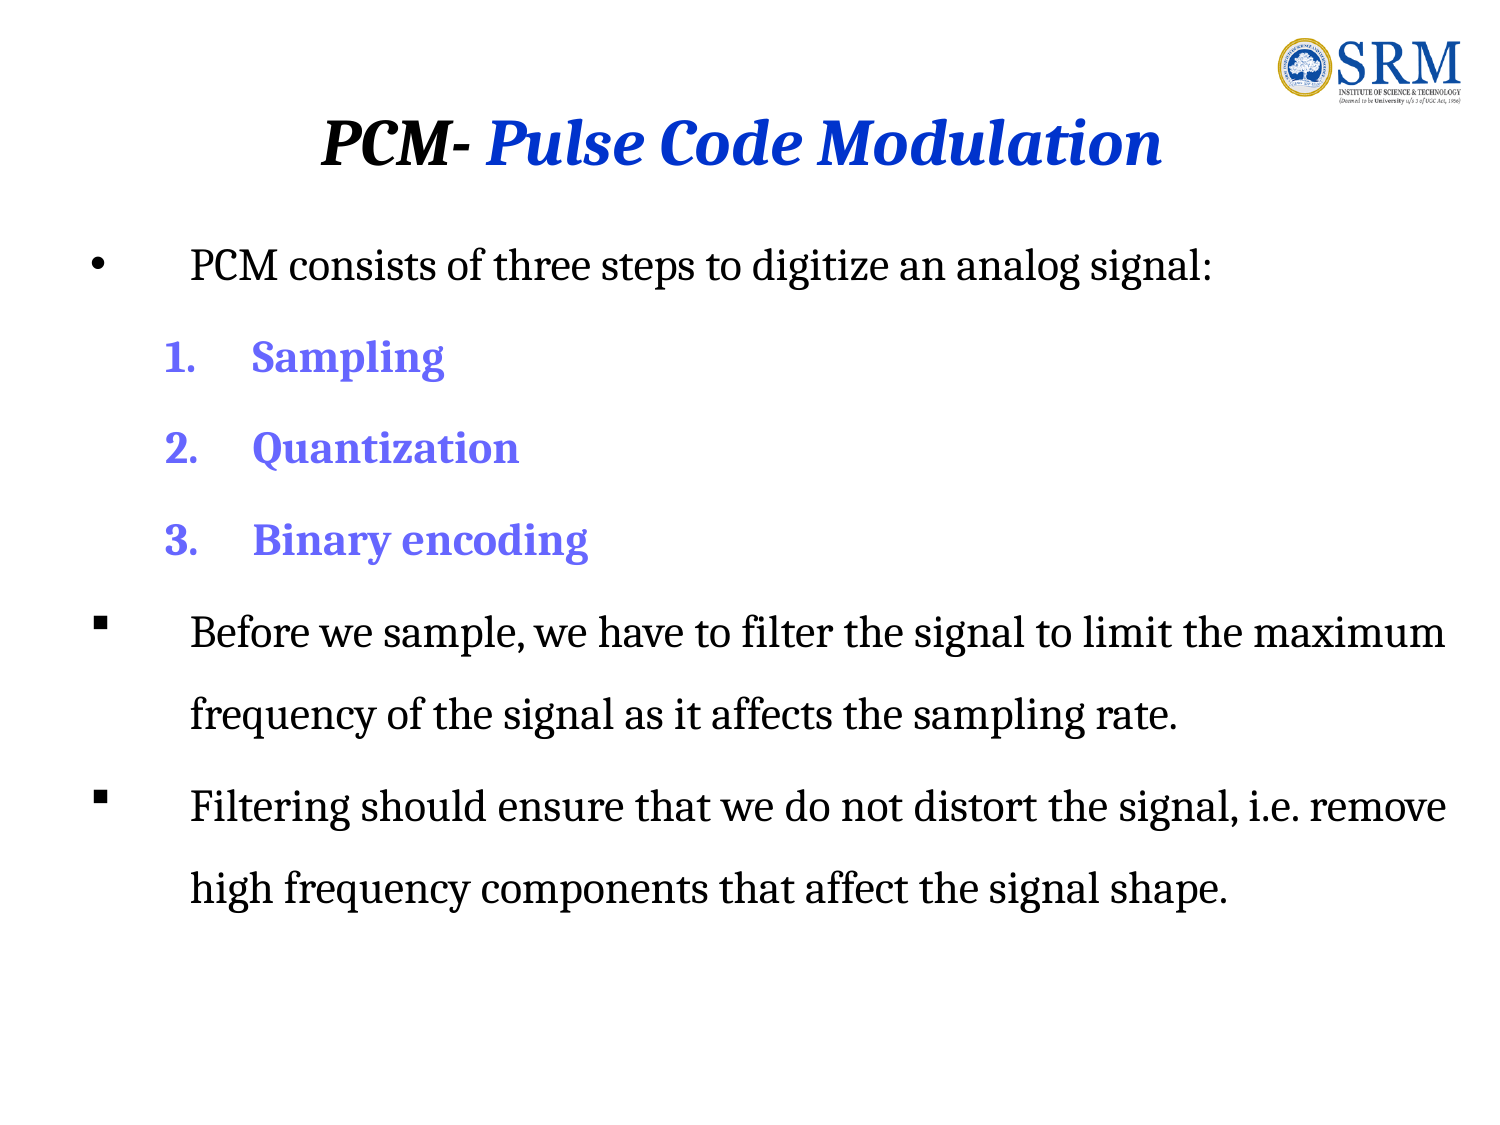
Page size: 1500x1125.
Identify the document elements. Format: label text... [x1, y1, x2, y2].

picture [1275, 25, 1466, 113]
list PCM consists of three steps to digitize an analog signal: Sampling Quantization Binary encoding Before we sample, we have to filter the signal to limit the maximum frequency of the signal as it affects the sampling rate. Filtering should ensure that we do not distort the signal, i.e. remove high frequency components that affect the signal shape. [74, 199, 1463, 943]
title PCM- Pulse Code Modulation [74, 44, 1426, 199]
